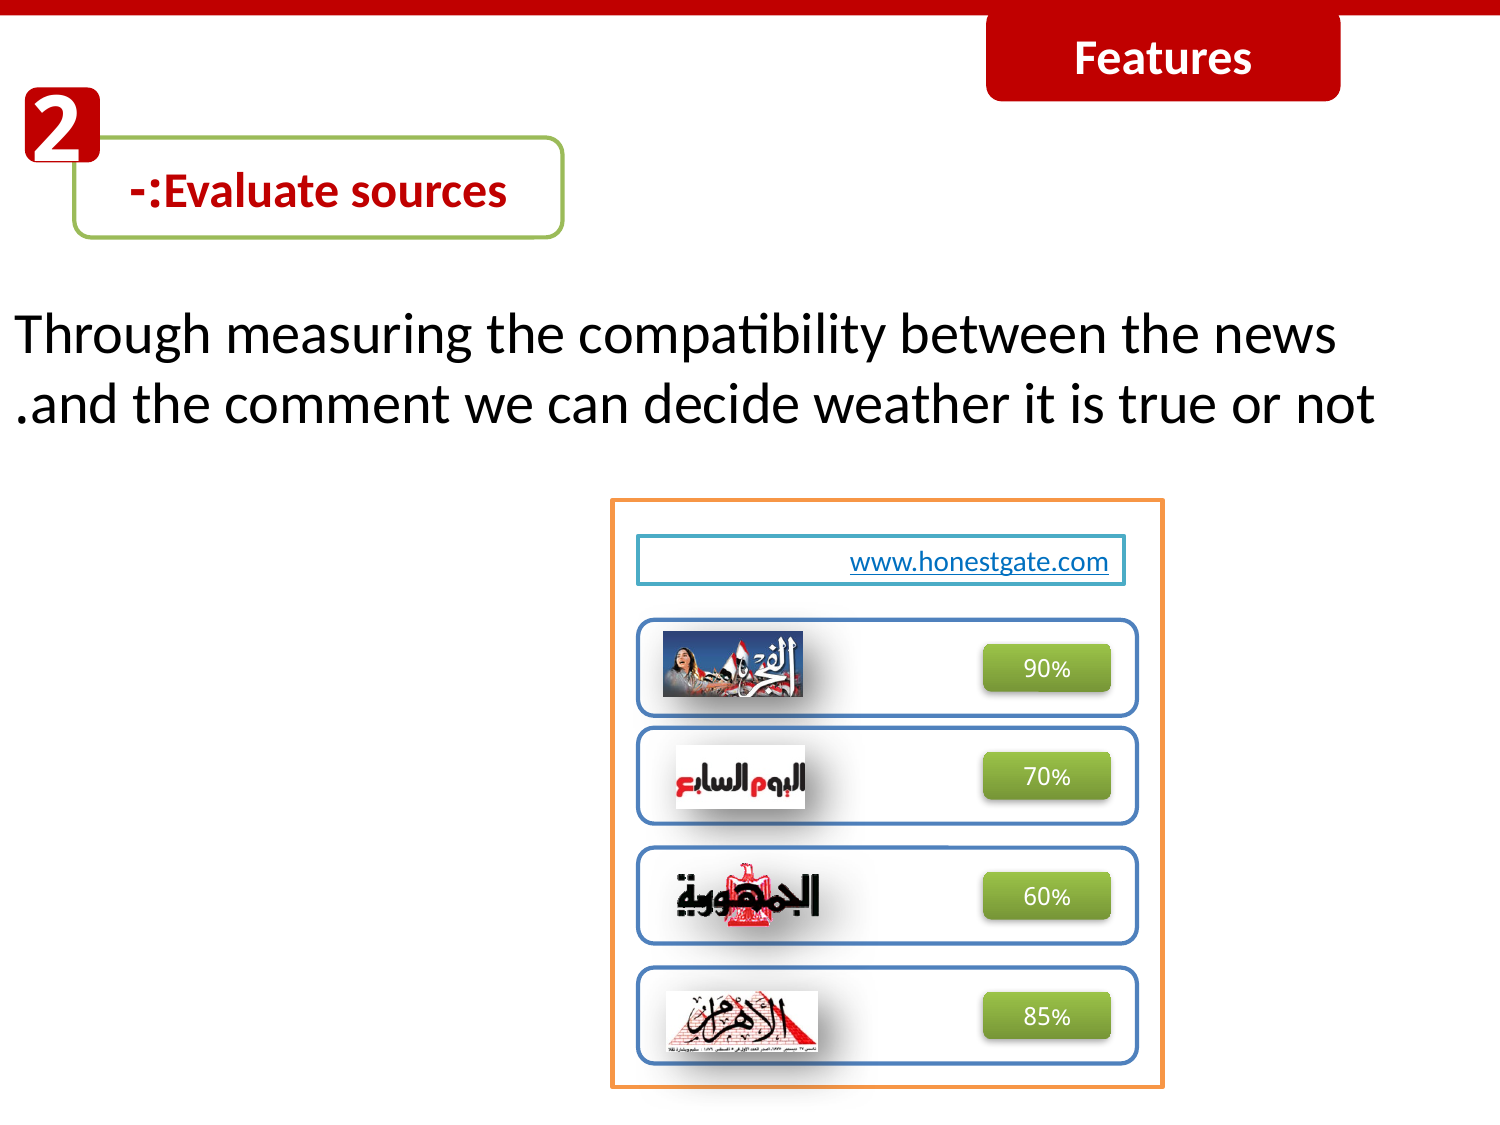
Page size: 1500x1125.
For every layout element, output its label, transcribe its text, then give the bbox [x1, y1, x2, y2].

text_box Evaluate sources:- [72, 135, 565, 240]
text_box Through measuring the compatibility between the news and the comment we can decide weather it is true or not. [0, 287, 1438, 513]
text_box Features [984, 5, 1343, 104]
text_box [612, 499, 1163, 1088]
text_box 2 [22, 85, 103, 165]
text_box [0, 0, 1500, 17]
